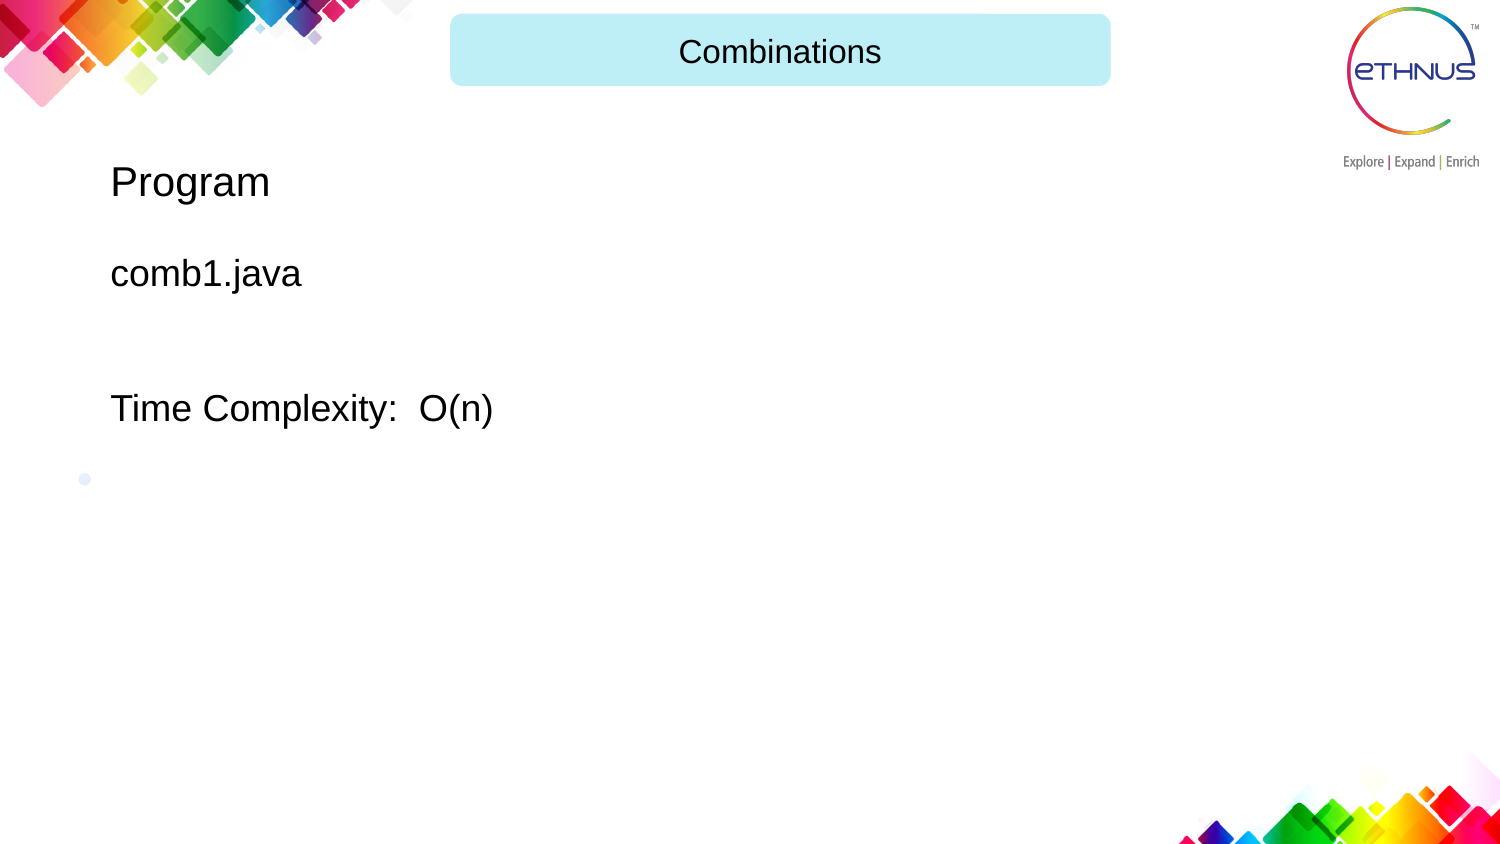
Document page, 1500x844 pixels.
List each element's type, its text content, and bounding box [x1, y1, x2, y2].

text_box [78, 473, 92, 486]
picture [1110, 752, 1500, 844]
text_box Program comb1.java Time Complexity: O(n) [95, 146, 1405, 572]
picture [1344, 7, 1479, 170]
picture [0, 0, 412, 107]
text_box Combinations [450, 13, 1111, 86]
